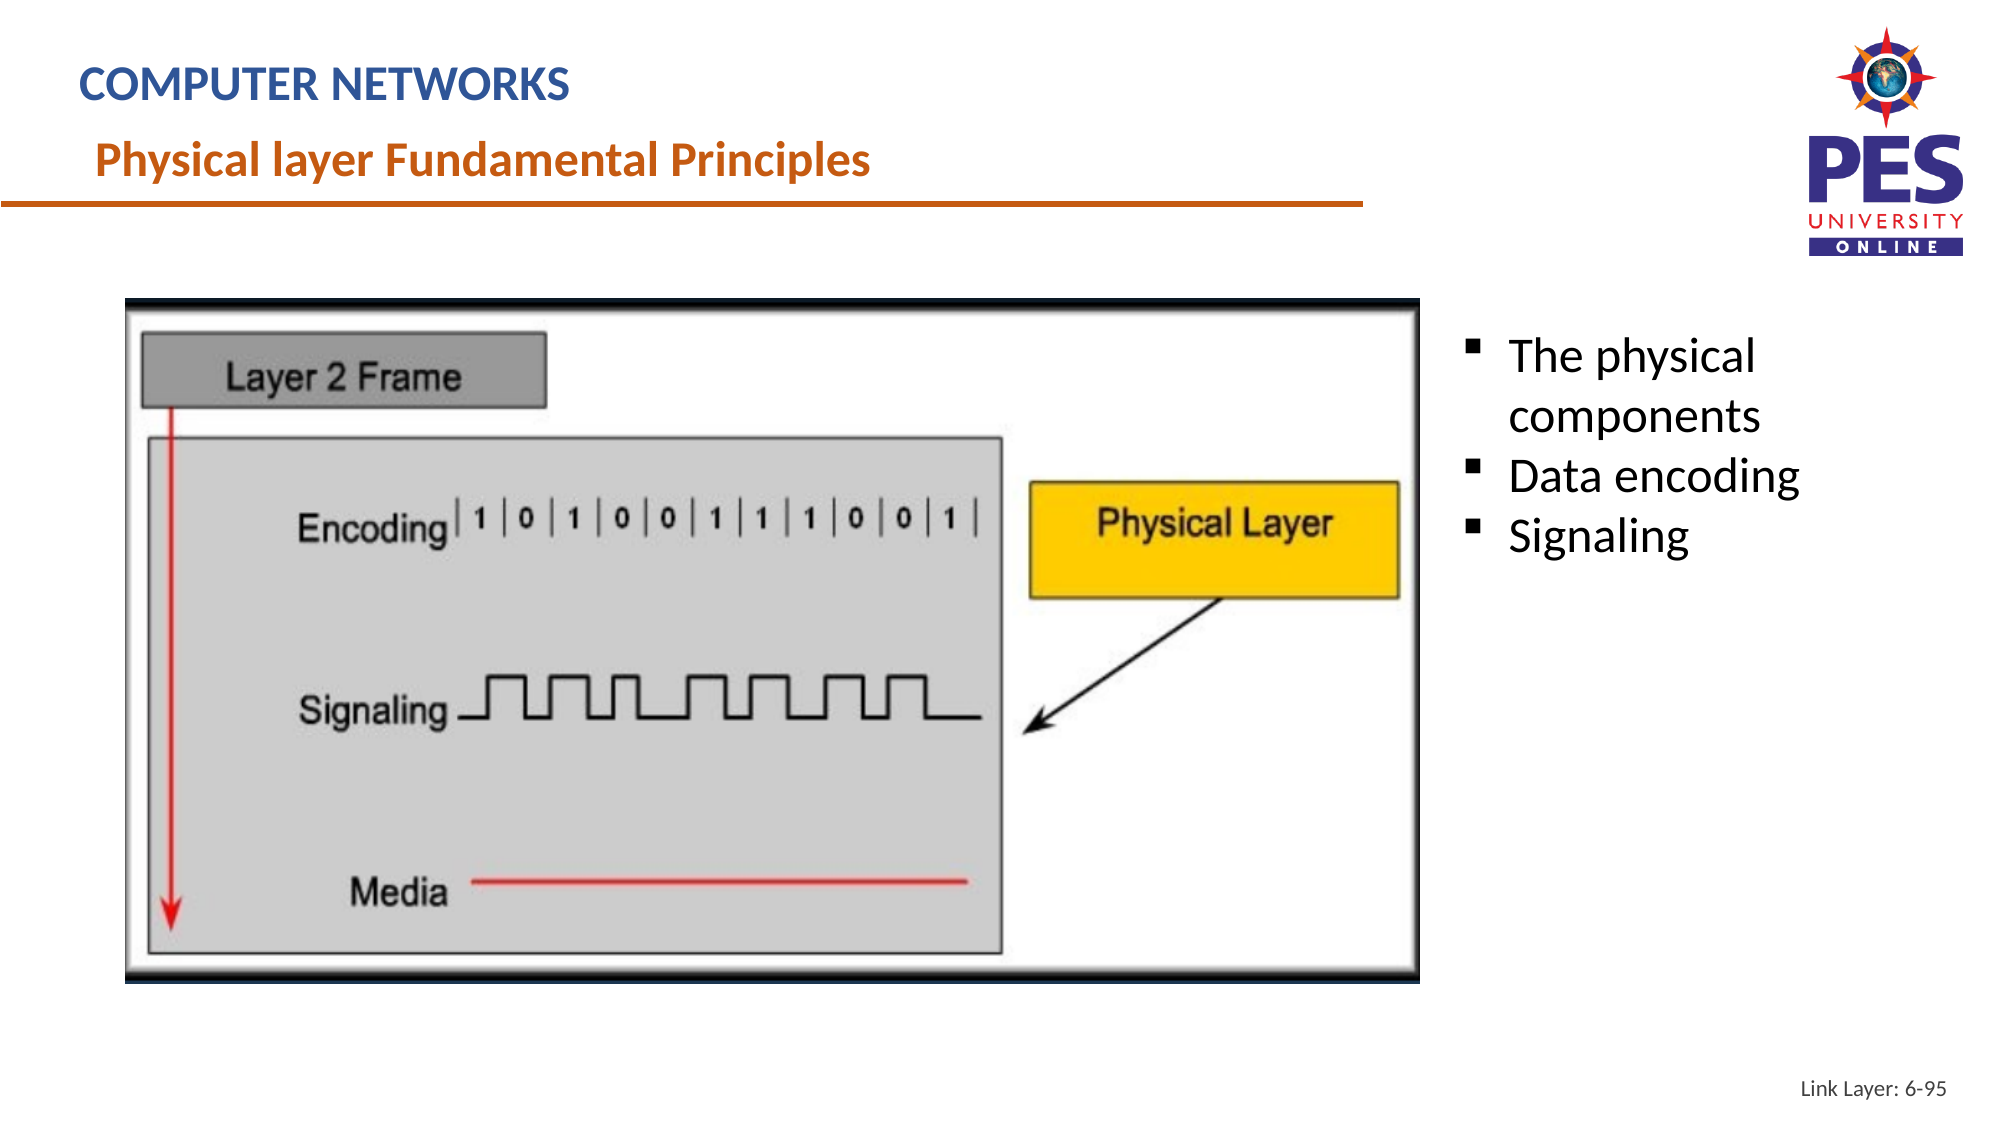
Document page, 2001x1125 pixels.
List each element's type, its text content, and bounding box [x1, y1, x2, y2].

picture [125, 298, 1420, 984]
text_box COMPUTER NETWORKS [64, 43, 1295, 119]
text_box The physical components Data encoding Signaling [1446, 315, 1902, 571]
text_box Physical layer Fundamental Principles [80, 119, 887, 194]
picture [1809, 26, 1963, 256]
text_box [98, 251, 1392, 1057]
slide_number Link Layer: 6-95 [1512, 1056, 1963, 1117]
